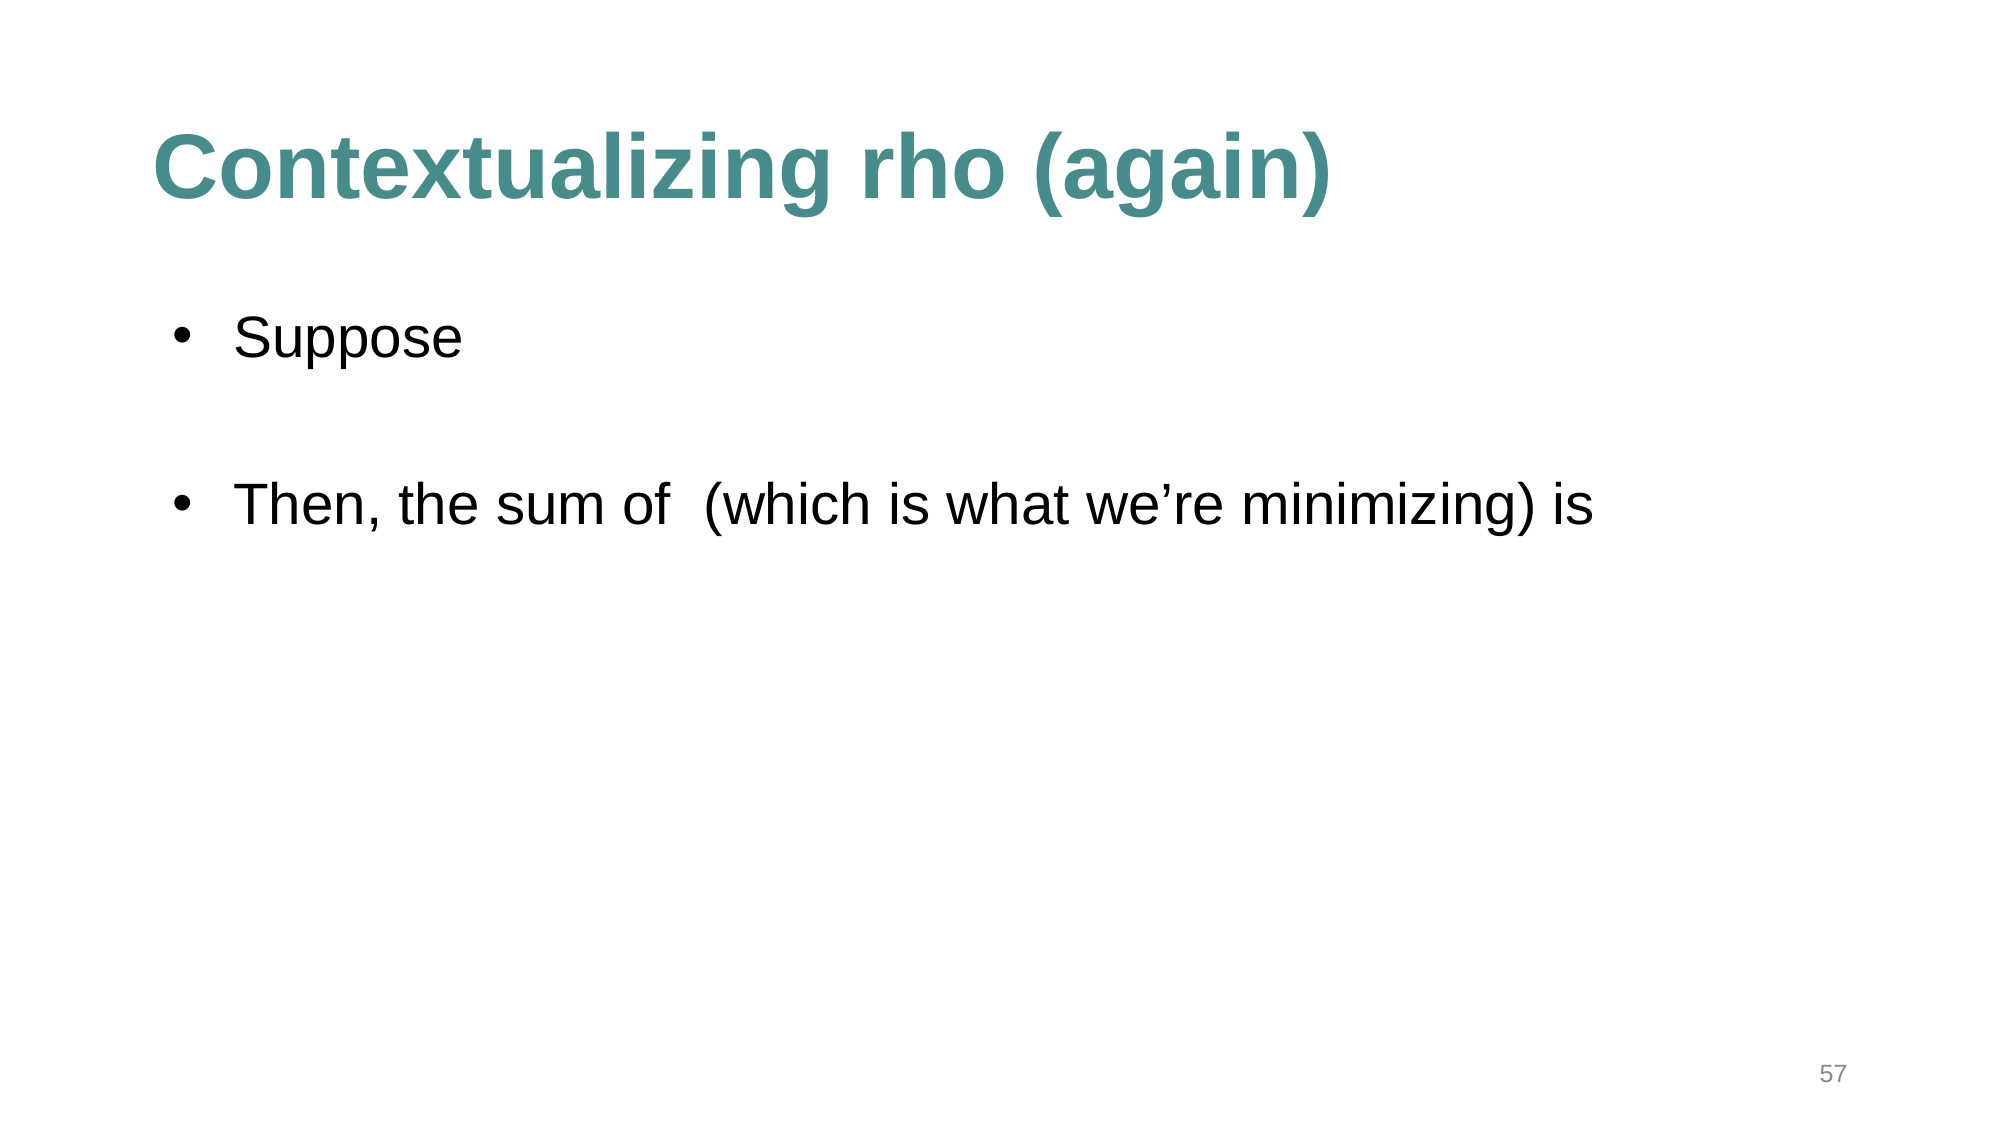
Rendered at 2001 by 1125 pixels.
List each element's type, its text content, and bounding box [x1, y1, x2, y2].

title Contextualizing rho (again) [137, 59, 1863, 278]
slide_number 57 [1412, 1042, 1863, 1103]
